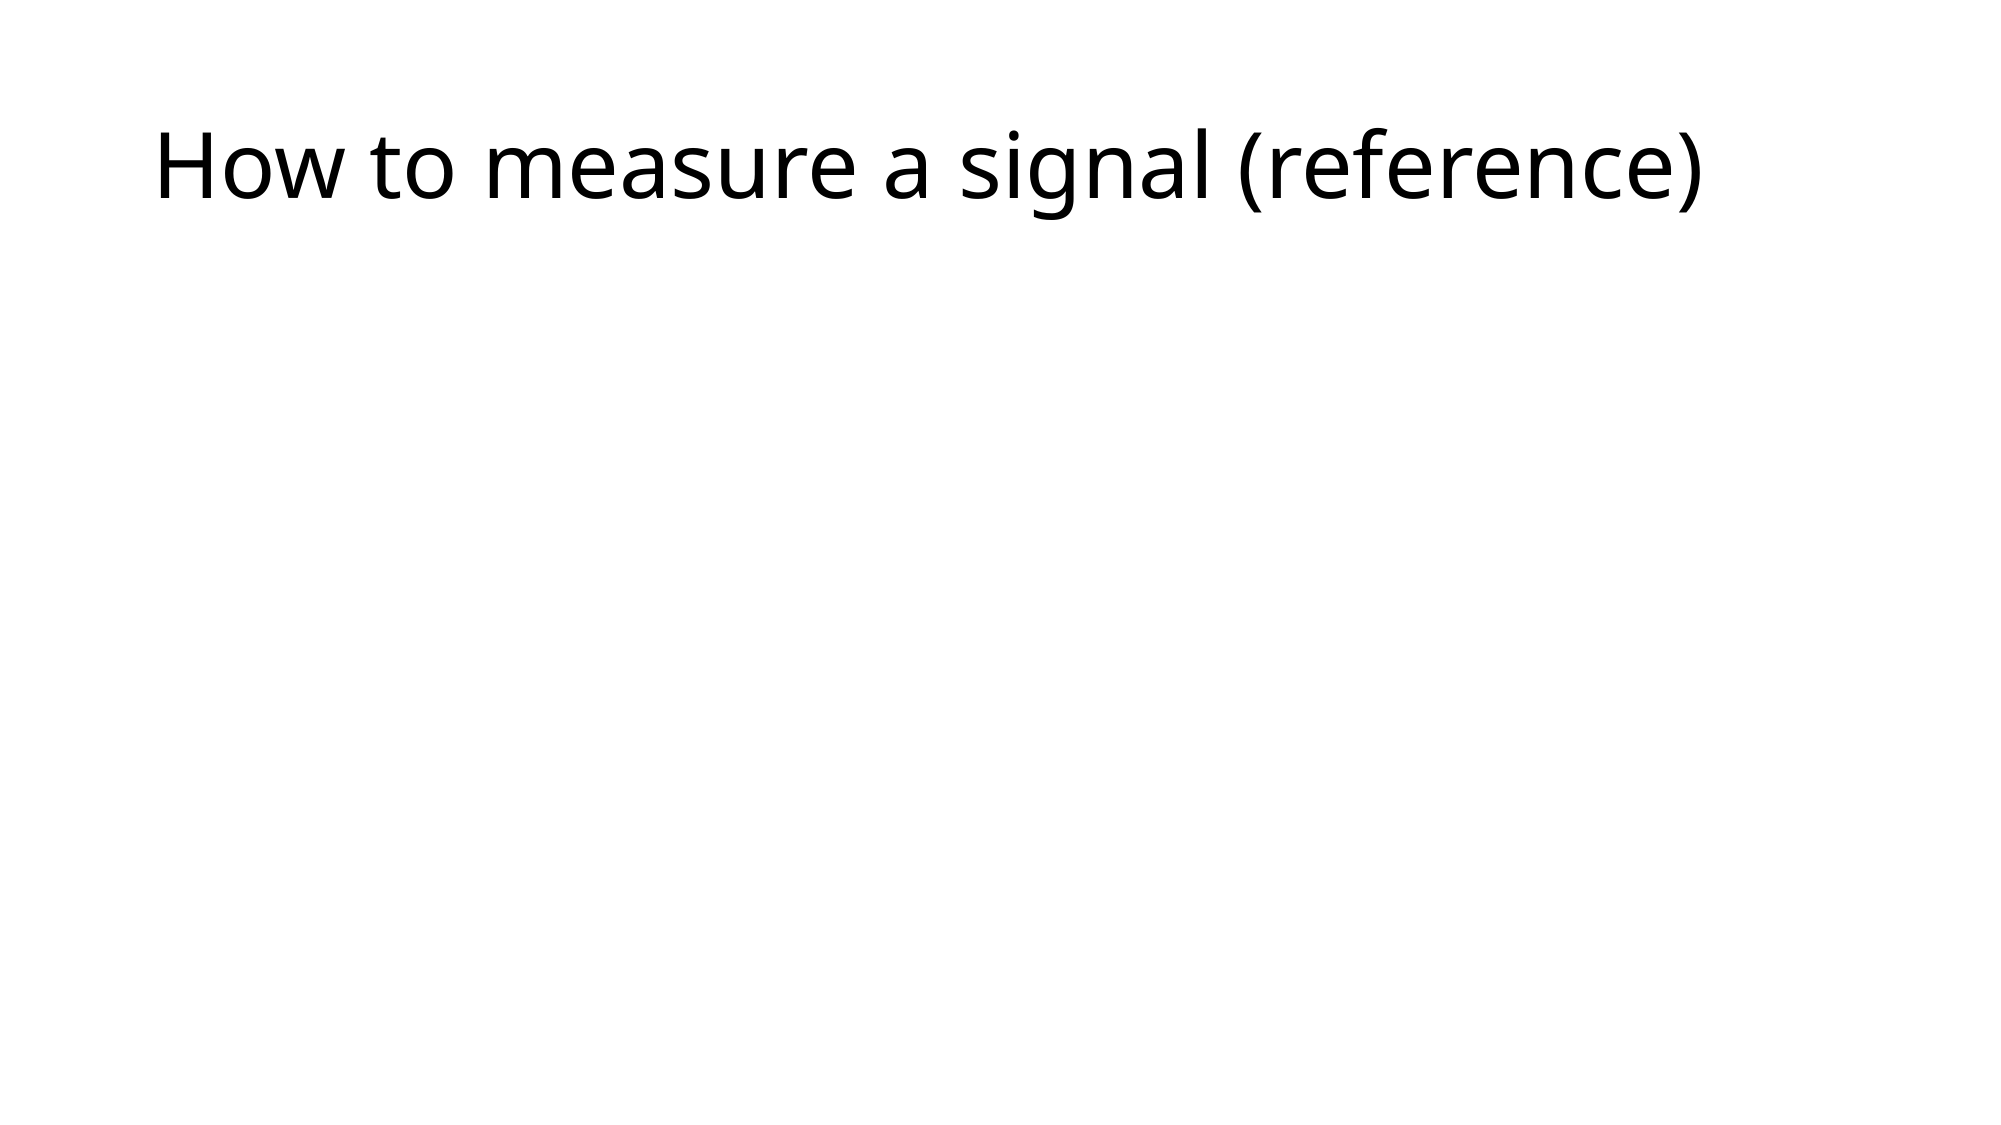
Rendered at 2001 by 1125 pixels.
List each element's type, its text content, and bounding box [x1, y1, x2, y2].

title How to measure a signal (reference) [137, 59, 1863, 278]
